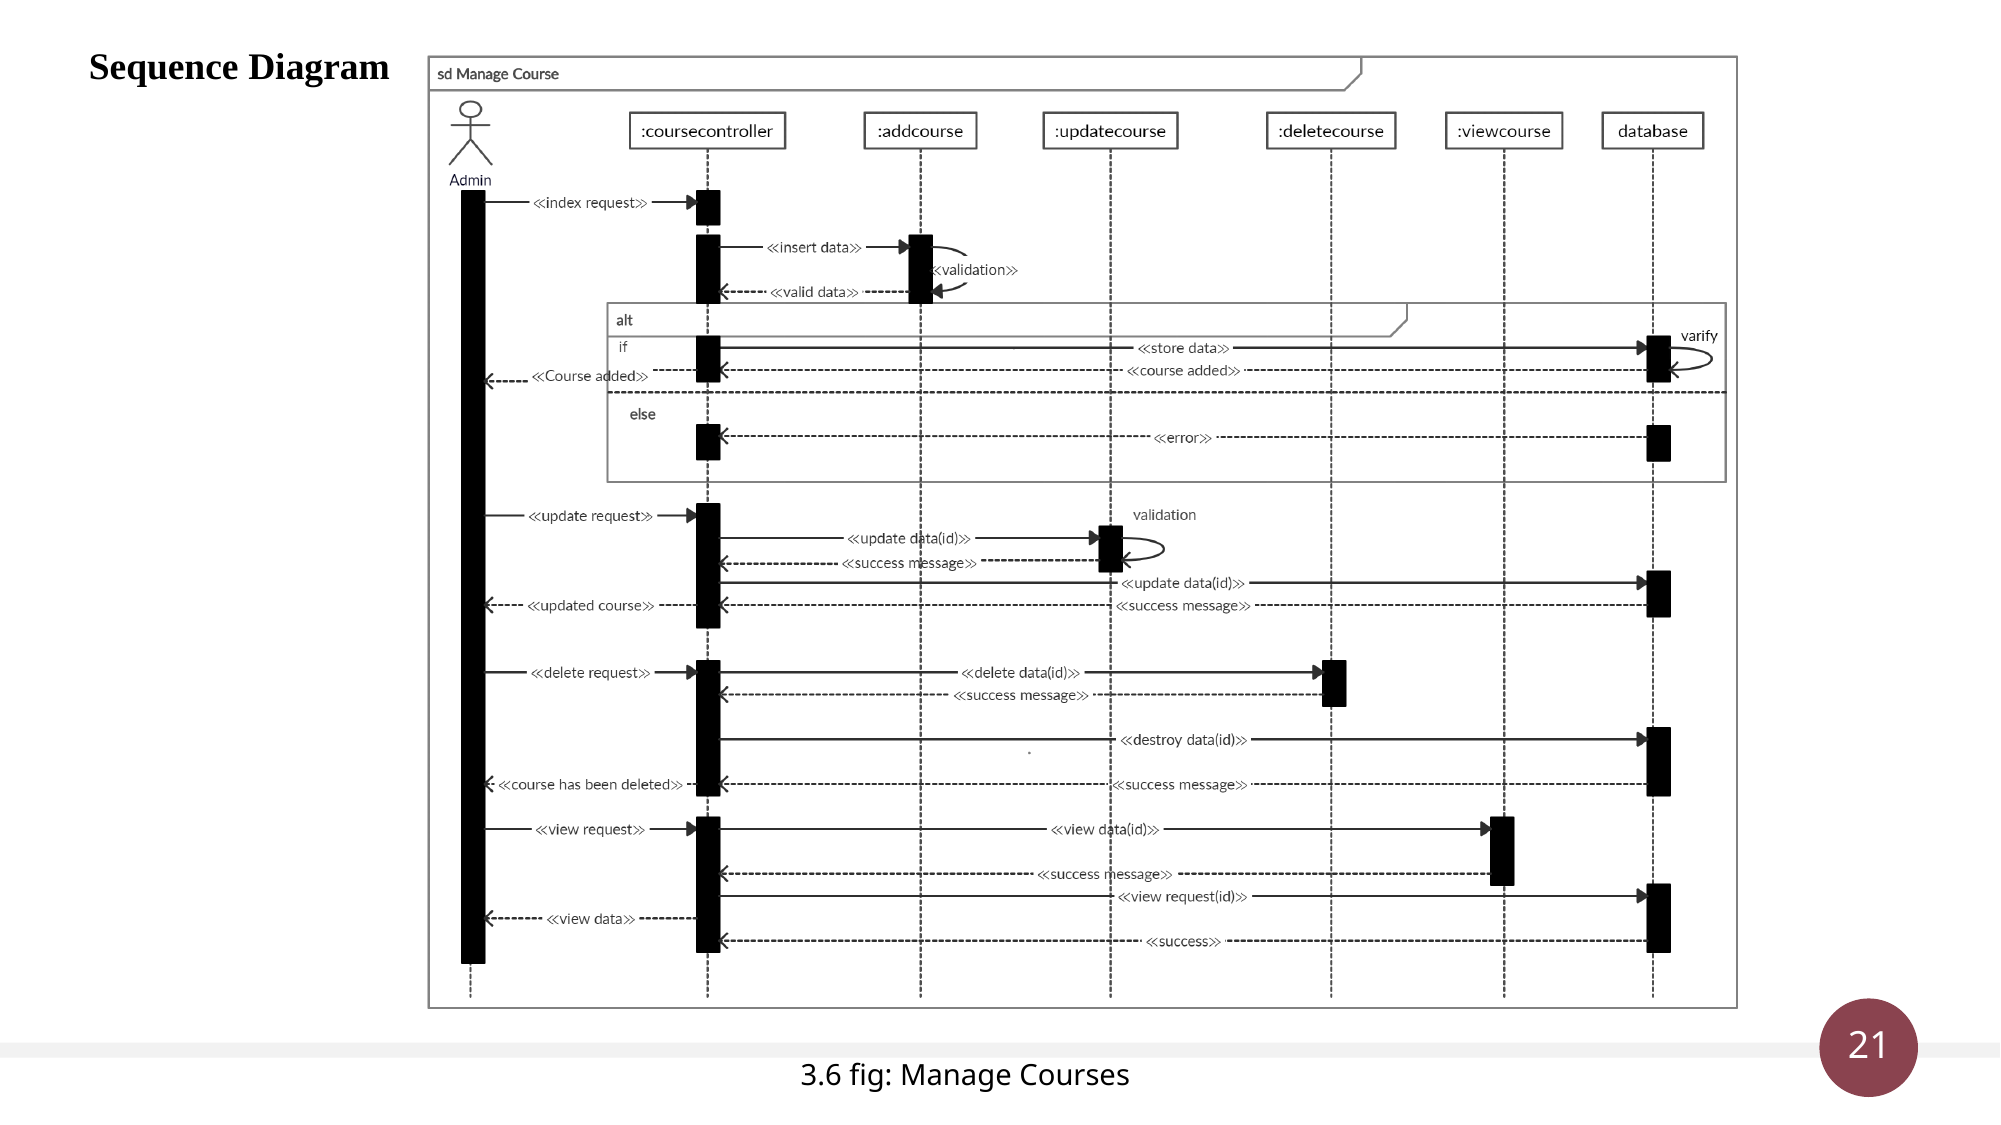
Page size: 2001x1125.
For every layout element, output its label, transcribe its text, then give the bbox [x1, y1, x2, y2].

text_box 21 [1833, 1013, 1906, 1074]
text_box Sequence Diagram [64, 34, 406, 95]
text_box 3.6 fig: Manage Courses [785, 1048, 1146, 1099]
picture [406, 34, 1759, 1030]
